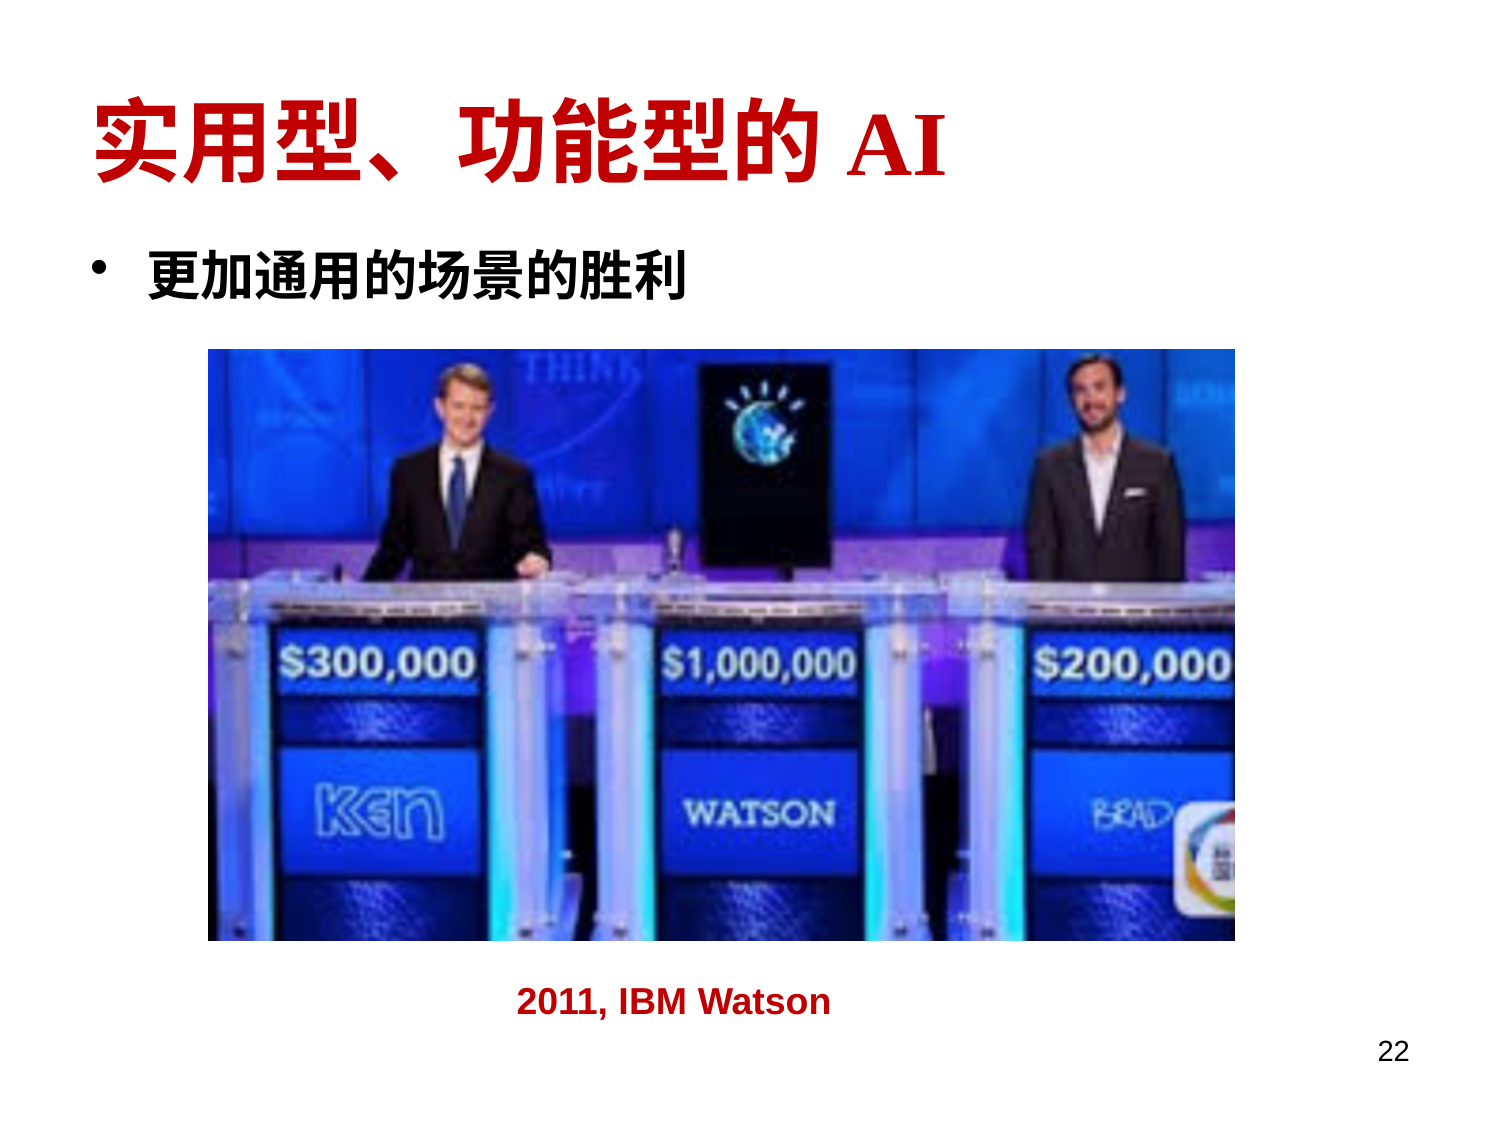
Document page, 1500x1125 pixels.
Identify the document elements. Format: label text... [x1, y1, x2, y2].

title 实用型、功能型的AI [75, 45, 1425, 233]
picture [208, 349, 1235, 941]
slide_number 22 [1074, 1024, 1425, 1103]
text_box 2011, IBM Watson [501, 969, 1028, 1030]
list 更加通用的场景的胜利 [75, 233, 1425, 976]
